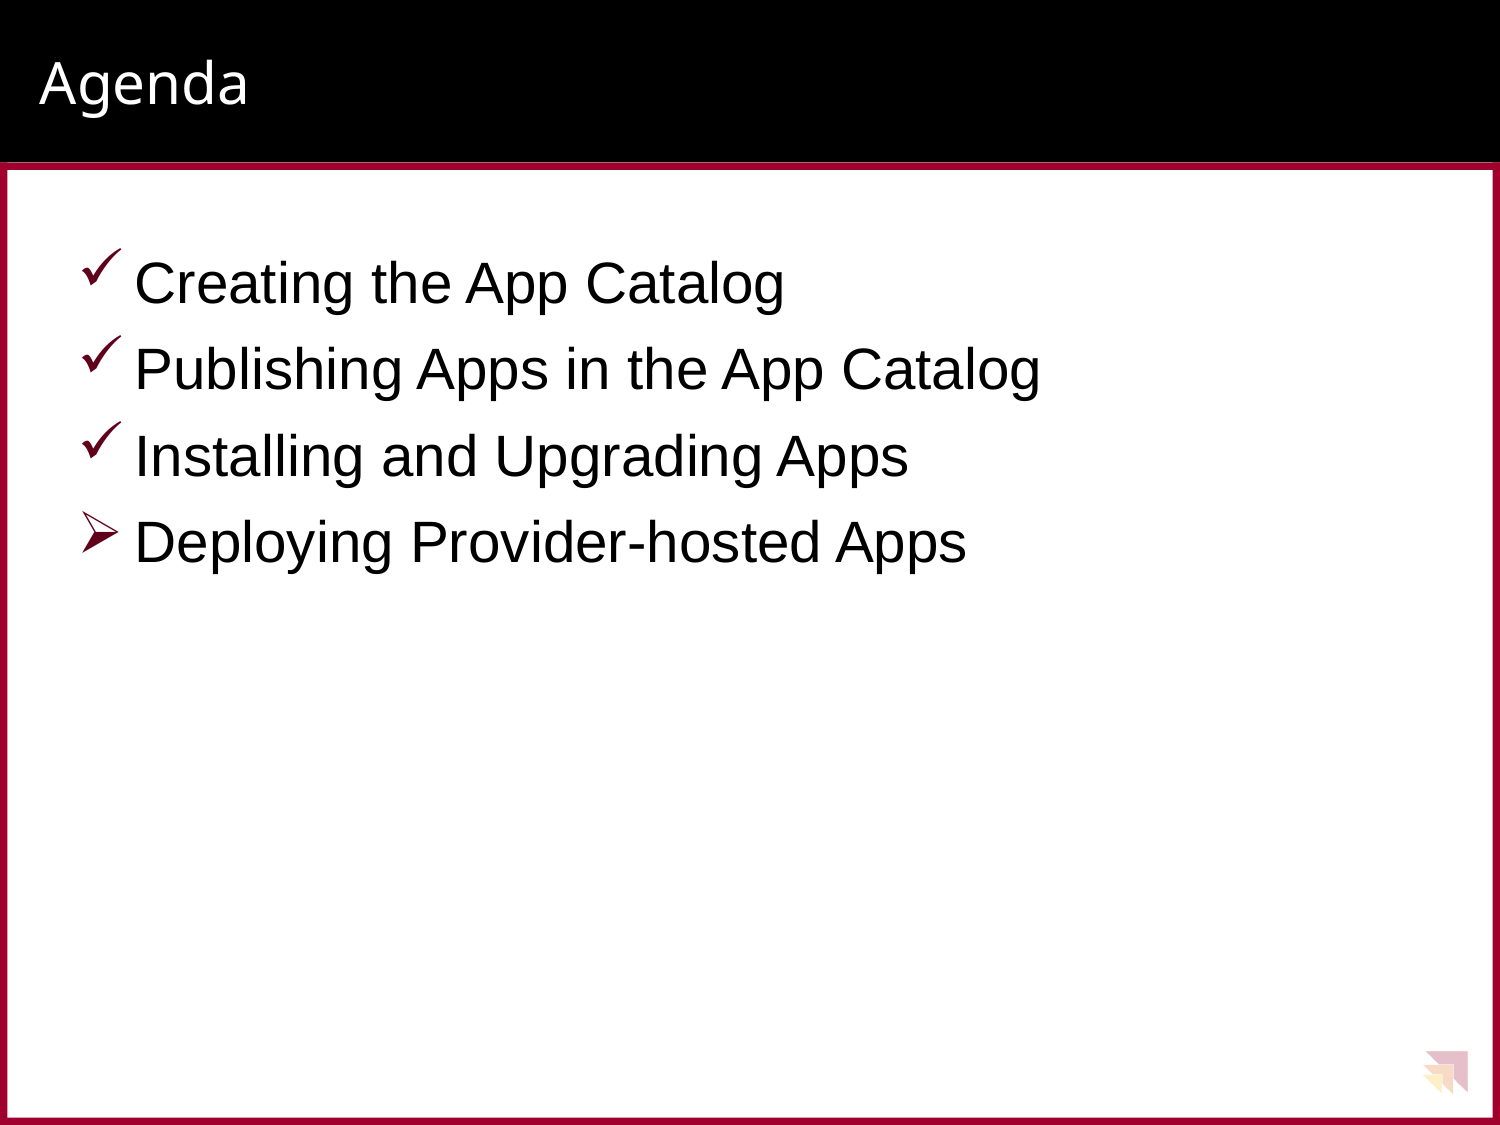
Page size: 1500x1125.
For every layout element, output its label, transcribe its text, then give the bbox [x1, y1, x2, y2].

list Creating the App Catalog Publishing Apps in the App Catalog Installing and Upgrading Apps Deploying Provider-hosted Apps [62, 237, 1438, 1088]
title Agenda [24, 12, 1438, 150]
